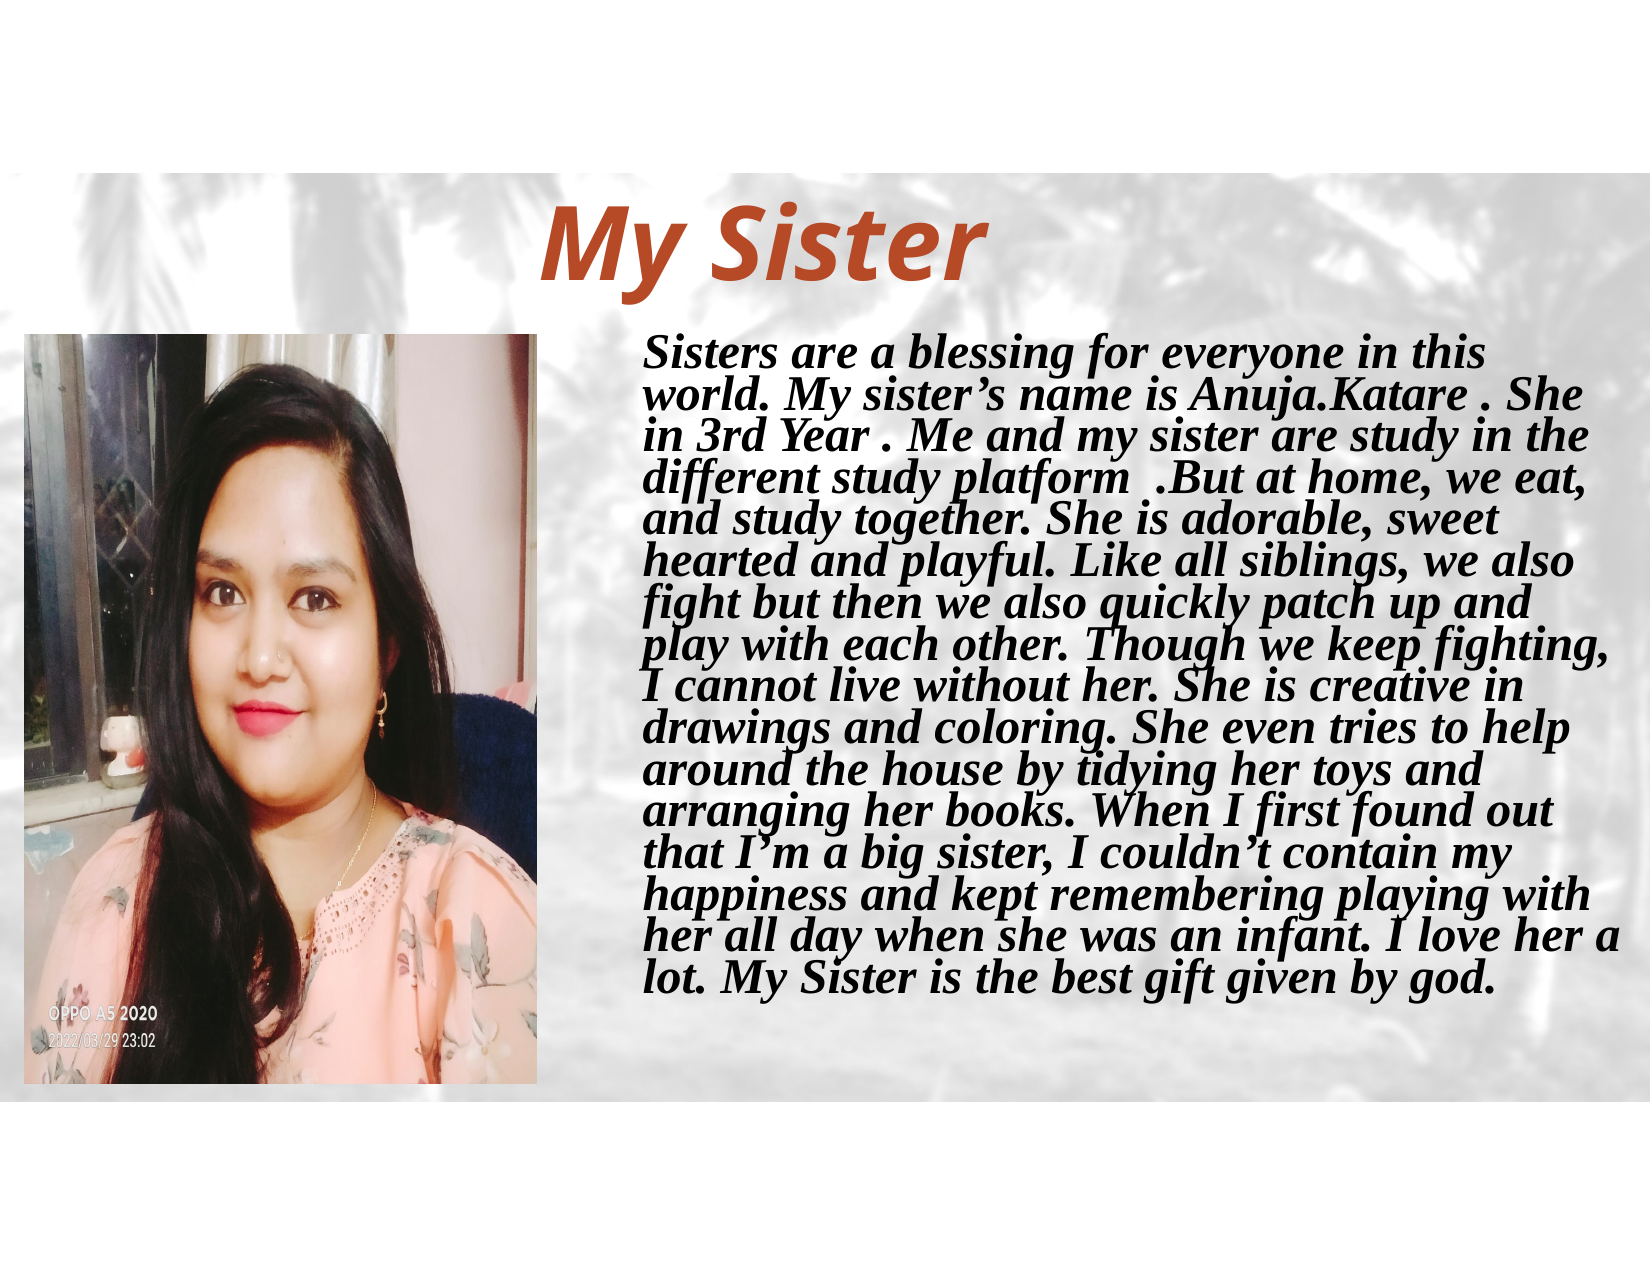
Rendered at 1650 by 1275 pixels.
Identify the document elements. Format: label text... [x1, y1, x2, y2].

text_box Sisters are a blessing for everyone in this world. My sister’s name is Anuja.Katare . She in 3rd Year . Me and my sister are study in the different study platform .But at home, we eat, and study together. She is adorable, sweet hearted and playful. Like all siblings, we also fight but then we also quickly patch up and play with each other. Though we keep fighting, I cannot live without her. She is creative in drawings and coloring. She even tries to help around the house by tidying her toys and arranging her books. When I first found out that I’m a big sister, I couldn’t contain my happiness and kept remembering playing with her all day when she was an infant. I love her a lot. My Sister is the best gift given by god. [634, 334, 1625, 1004]
title My Sister [0, 175, 1394, 391]
picture [0, 173, 1650, 1102]
